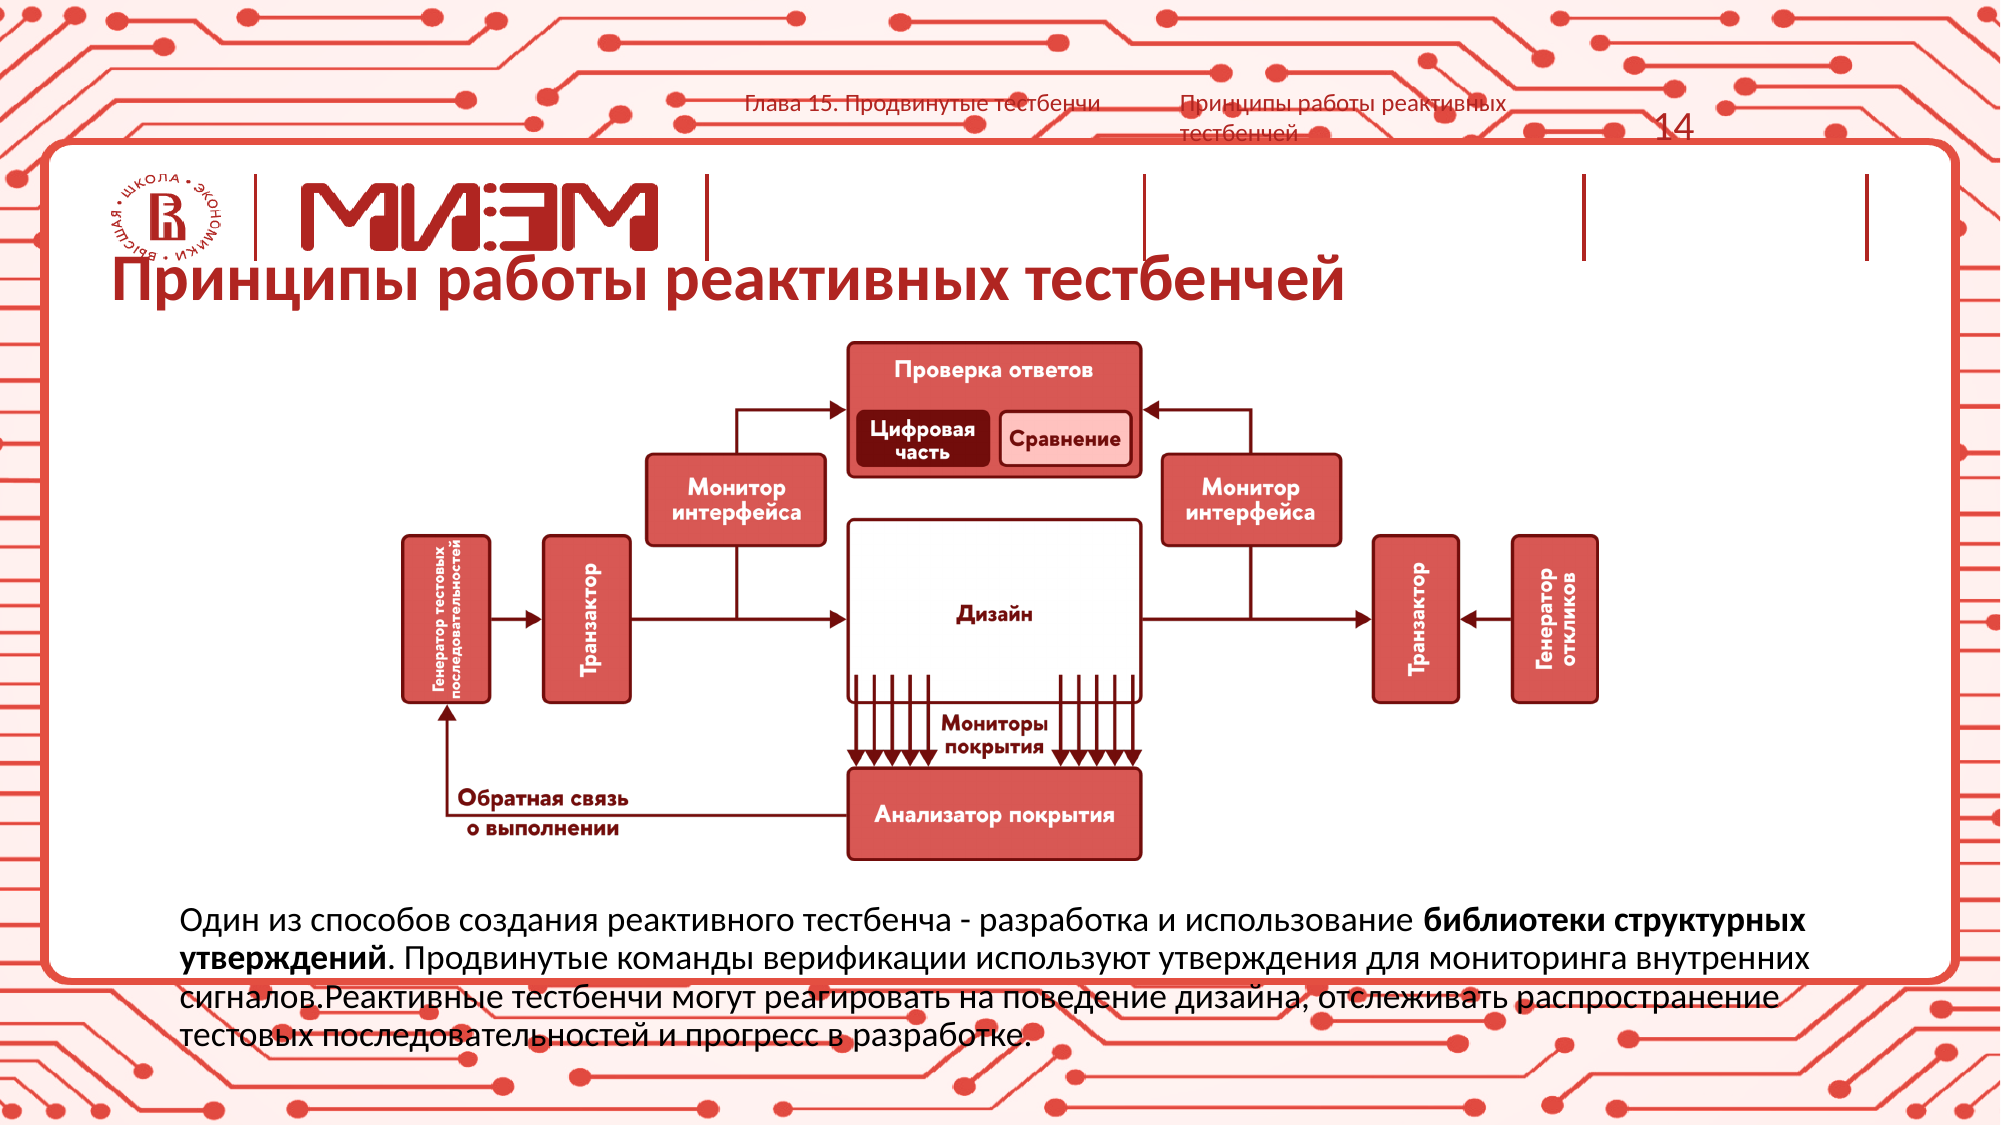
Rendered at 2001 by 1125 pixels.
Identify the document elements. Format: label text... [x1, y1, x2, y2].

list Один из способов создания реактивного тестбенча - разработка и использование библиотеки структурных утверждений. Продвинутые команды верификации используют утверждения для мониторинга внутренних сигналов.Реактивные тестбенчи могут реагировать на поведение дизайна, отслеживать распространение тестовых последовательностей и прогресс в разработке. [164, 893, 1836, 1096]
title Принципы работы реактивных тестбенчей [96, 207, 1397, 350]
slide_number 14 [1637, 94, 1715, 154]
picture [0, 0, 2001, 1125]
text_box Принципы работы реактивных тестбенчей [1164, 78, 1560, 154]
text_box Глава 15. Продвинутые тестбенчи [729, 78, 1125, 124]
